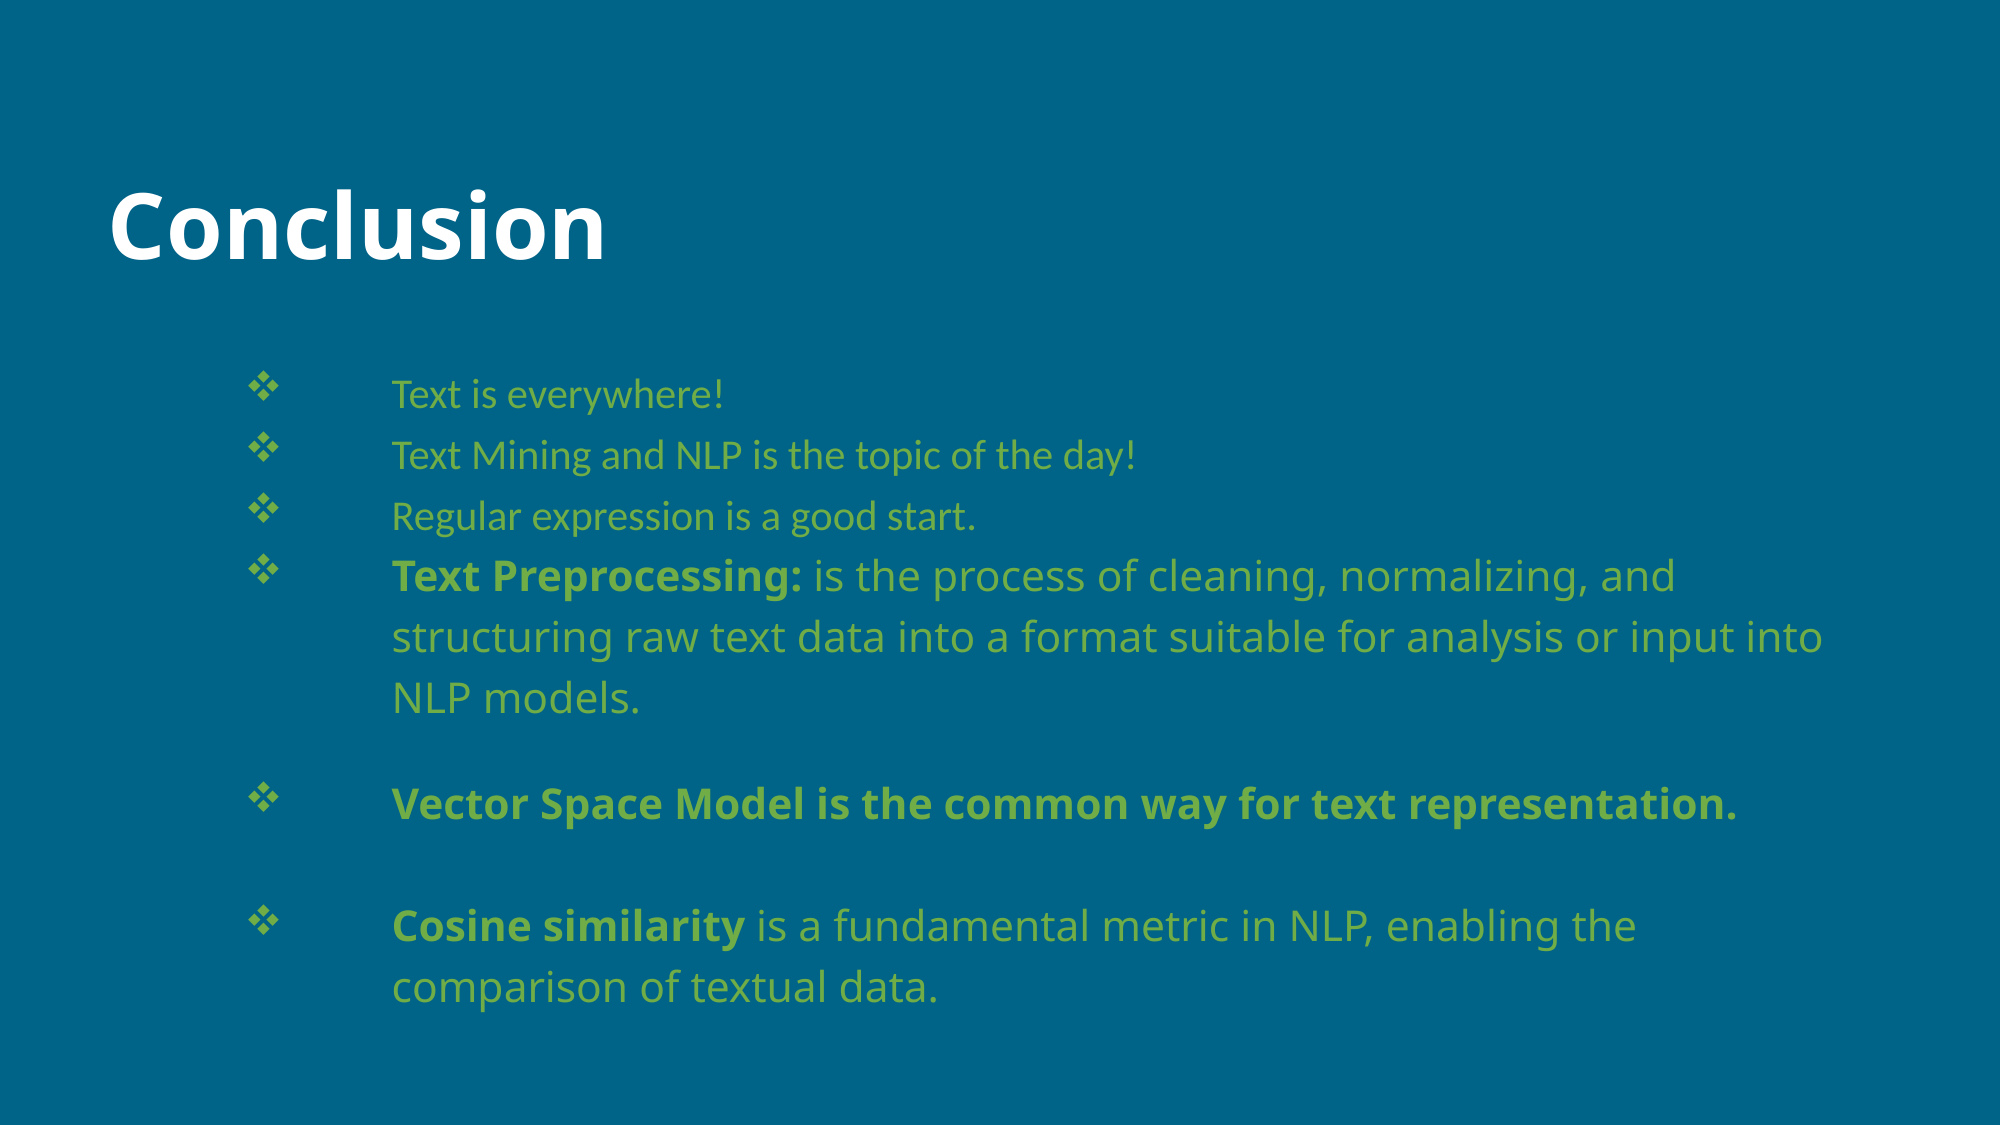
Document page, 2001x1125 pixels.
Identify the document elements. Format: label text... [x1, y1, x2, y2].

title Conclusion [92, 68, 1818, 286]
text_box Text is everywhere! Text Mining and NLP is the topic of the day! Regular expression is a good start. Text Preprocessing: is the process of cleaning, normalizing, and structuring raw text data into a format suitable for analysis or input into NLP models. Vector Space Model is the common way for text representation. Cosine similarity is a fundamental metric in NLP, enabling the comparison of textual data. [229, 348, 1847, 1057]
